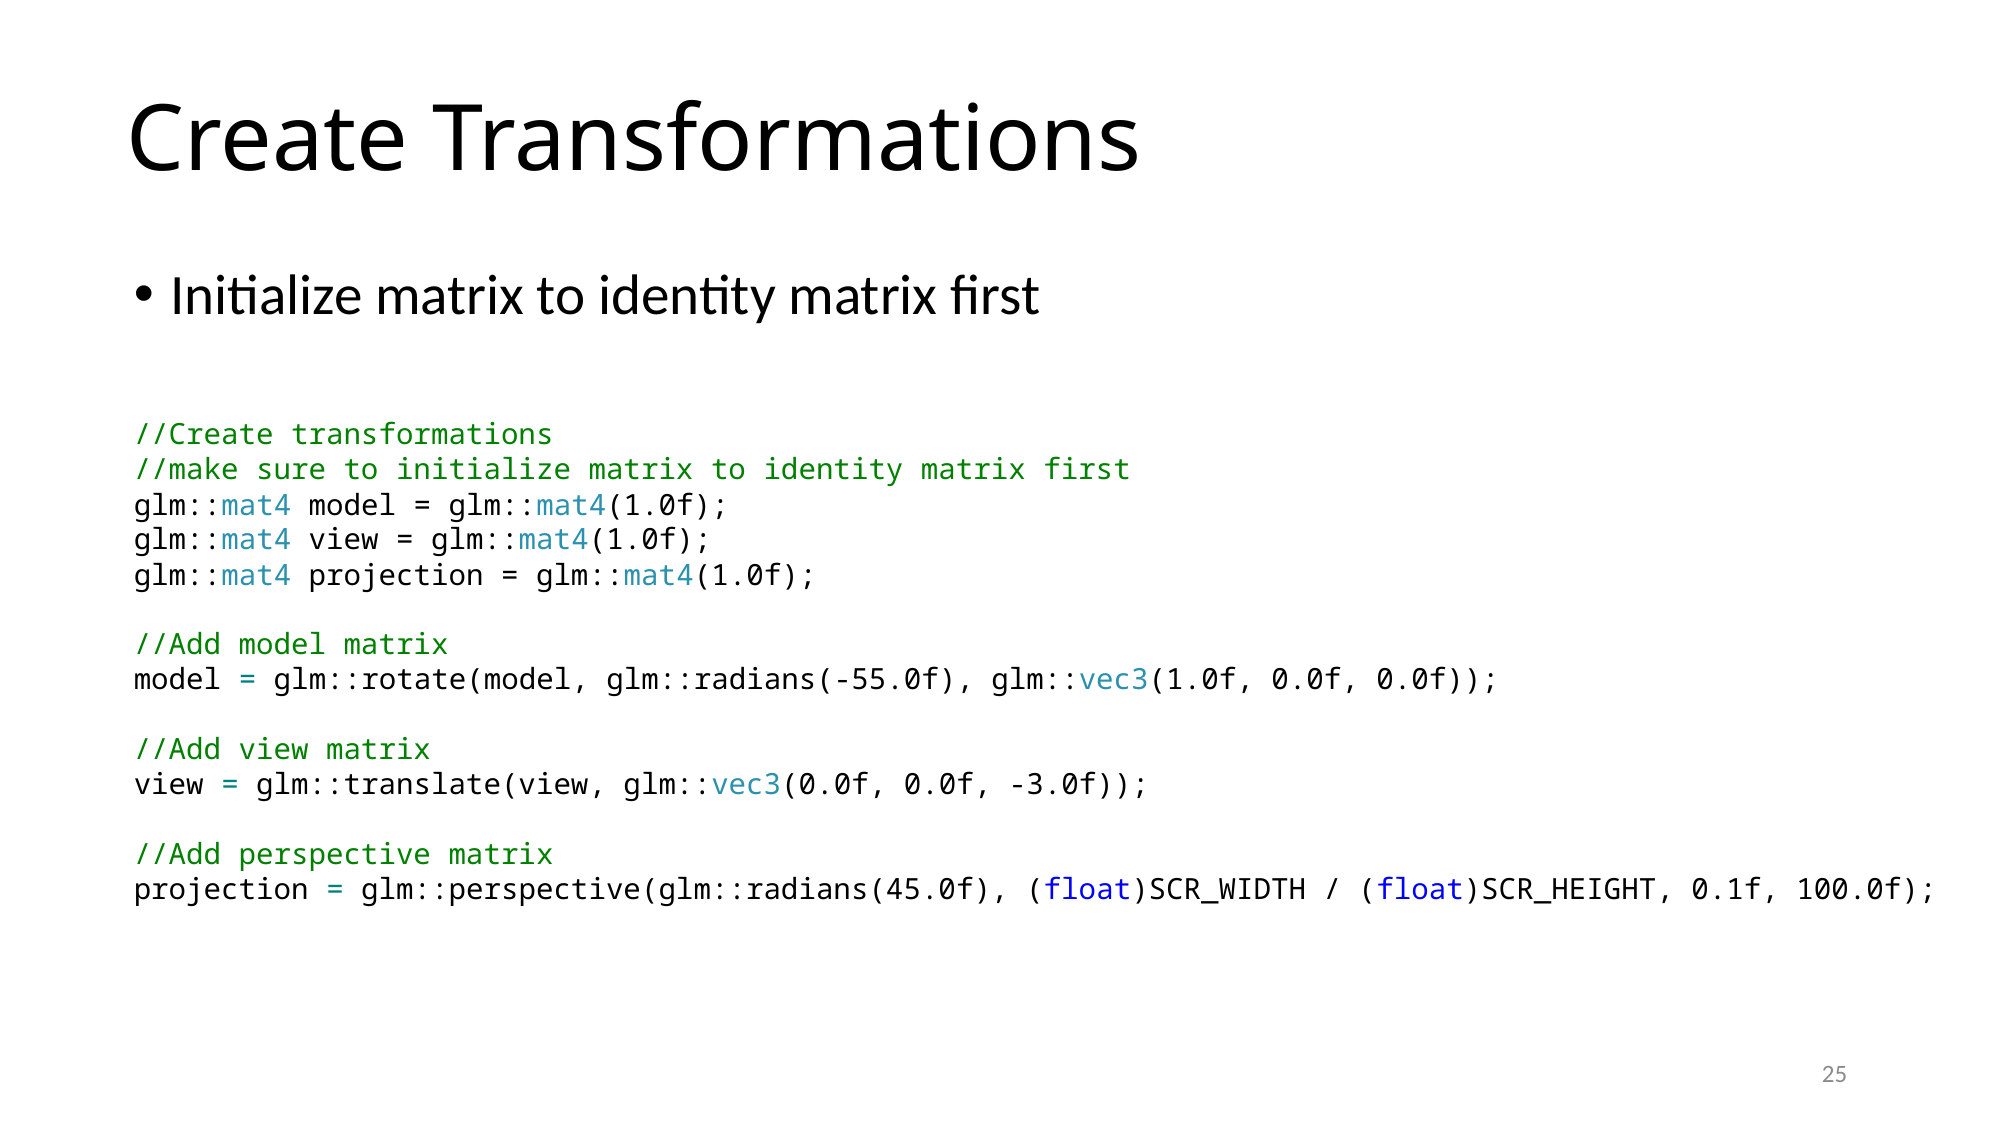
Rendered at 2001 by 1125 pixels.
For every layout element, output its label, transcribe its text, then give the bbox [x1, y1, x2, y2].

text_box //Create transformations //make sure to initialize matrix to identity matrix first glm::mat4 model = glm::mat4(1.0f); glm::mat4 view = glm::mat4(1.0f); glm::mat4 projection = glm::mat4(1.0f); //Add model matrix model = glm::rotate(model, glm::radians(-55.0f), glm::vec3(1.0f, 0.0f, 0.0f)); //Add view matrix view = glm::translate(view, glm::vec3(0.0f, 0.0f, -3.0f)); //Add perspective matrix projection = glm::perspective(glm::radians(45.0f), (float)SCR_WIDTH / (float)SCR_HEIGHT, 0.1f, 100.0f); [118, 408, 1956, 913]
list Initialize matrix to identity matrix first [118, 258, 1844, 336]
title Create Transformations [111, 59, 1863, 222]
slide_number 25 [1412, 1042, 1863, 1103]
